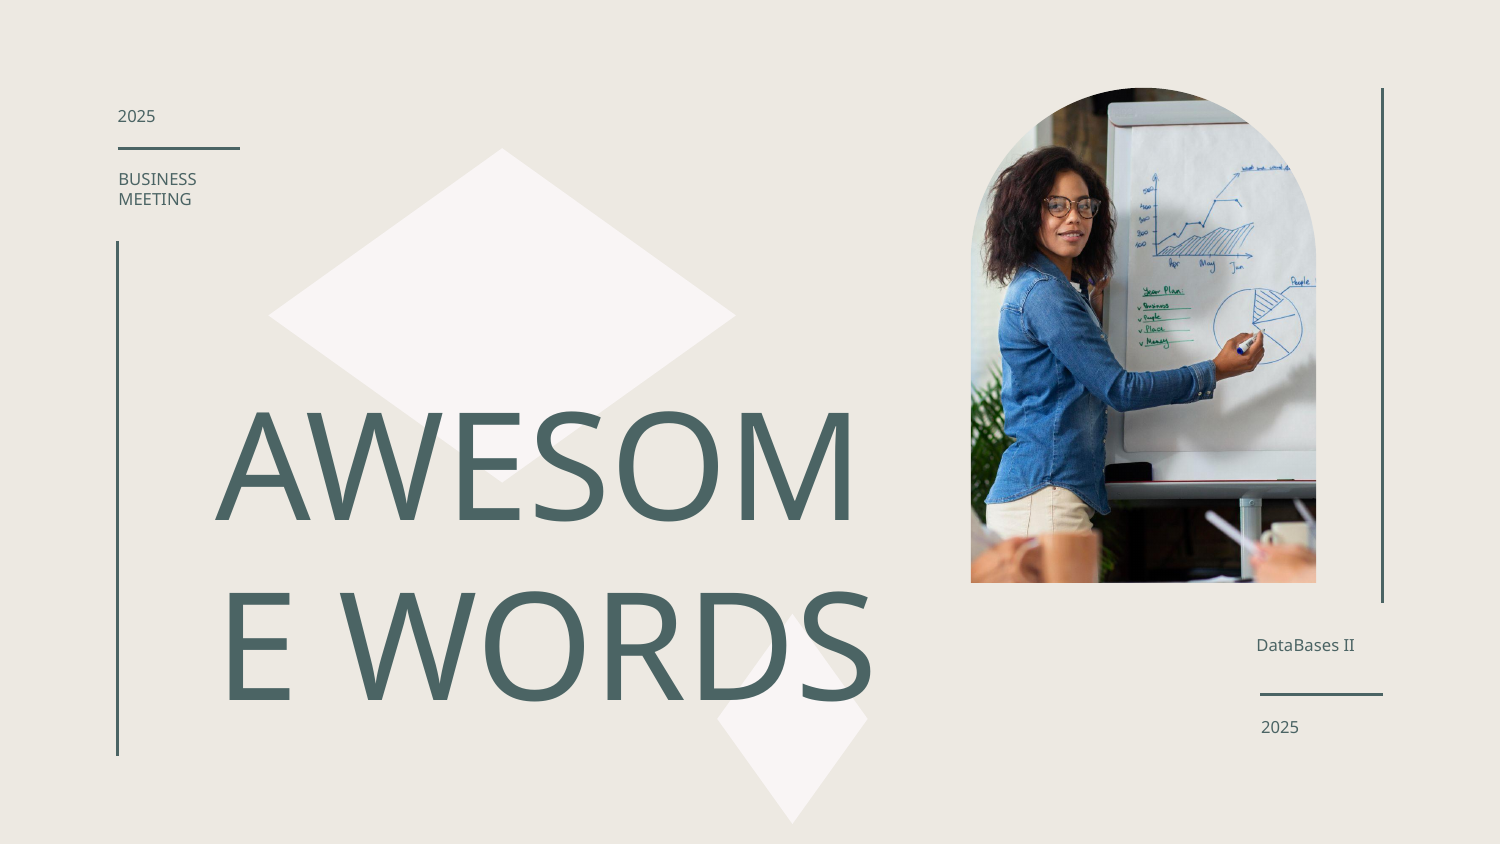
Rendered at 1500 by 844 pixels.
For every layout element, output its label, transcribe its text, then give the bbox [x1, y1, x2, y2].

text_box BUSINESS MEETING [103, 161, 253, 217]
text_box 2025 [98, 87, 248, 144]
title AWESOME WORDS [200, 366, 905, 735]
text_box DataBases II [1241, 603, 1416, 687]
picture [970, 87, 1317, 584]
text_box 2025 [1246, 699, 1396, 755]
